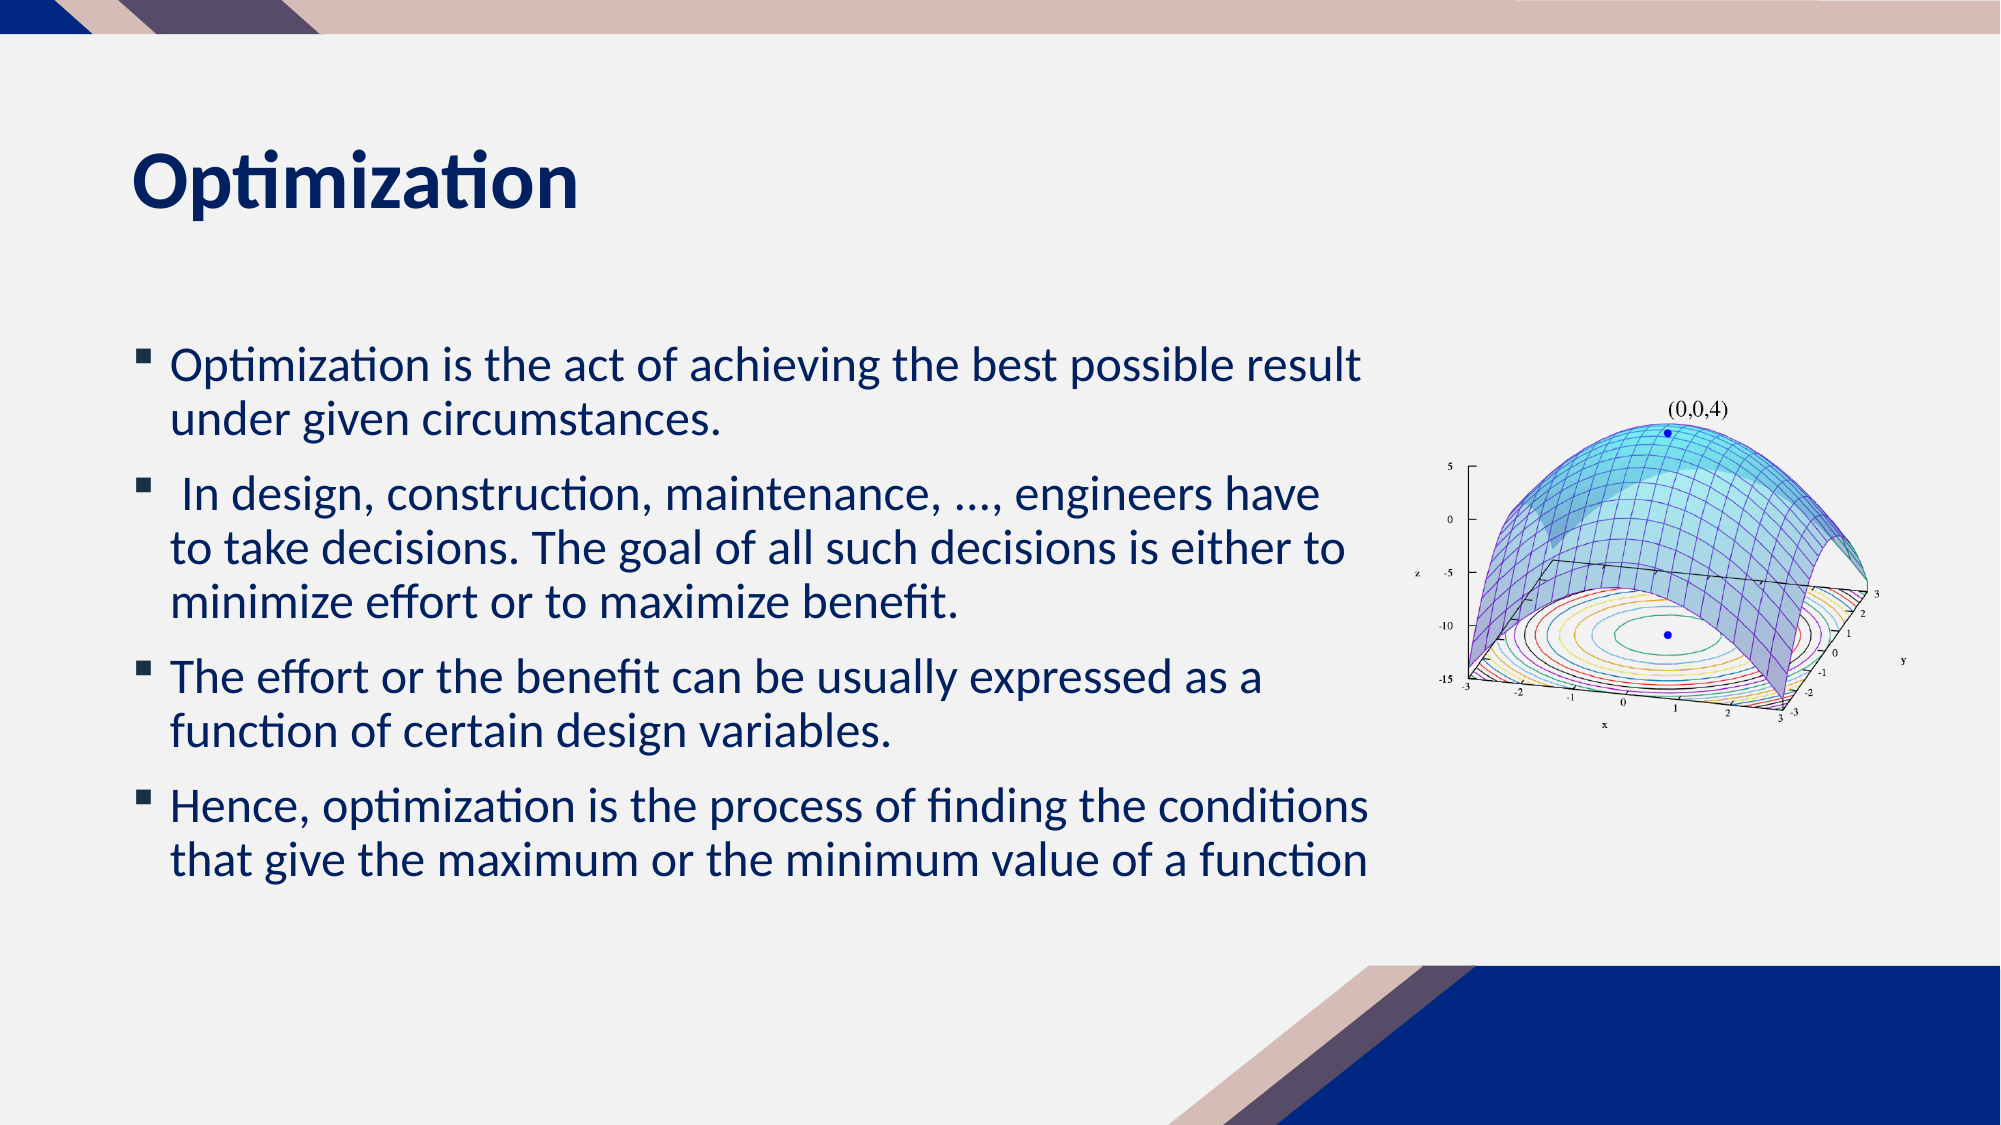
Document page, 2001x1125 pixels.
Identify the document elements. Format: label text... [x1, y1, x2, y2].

title Optimization [117, 73, 1885, 291]
picture [1360, 290, 1975, 783]
list Optimization is the act of achieving the best possible result under given circumstances. In design, construction, maintenance, ..., engineers have to take decisions. The goal of all such decisions is either to minimize effort or to maximize benefit. The effort or the benefit can be usually expressed as a function of certain design variables. Hence, optimization is the process of finding the conditions that give the maximum or the minimum value of a function [117, 331, 1388, 1027]
